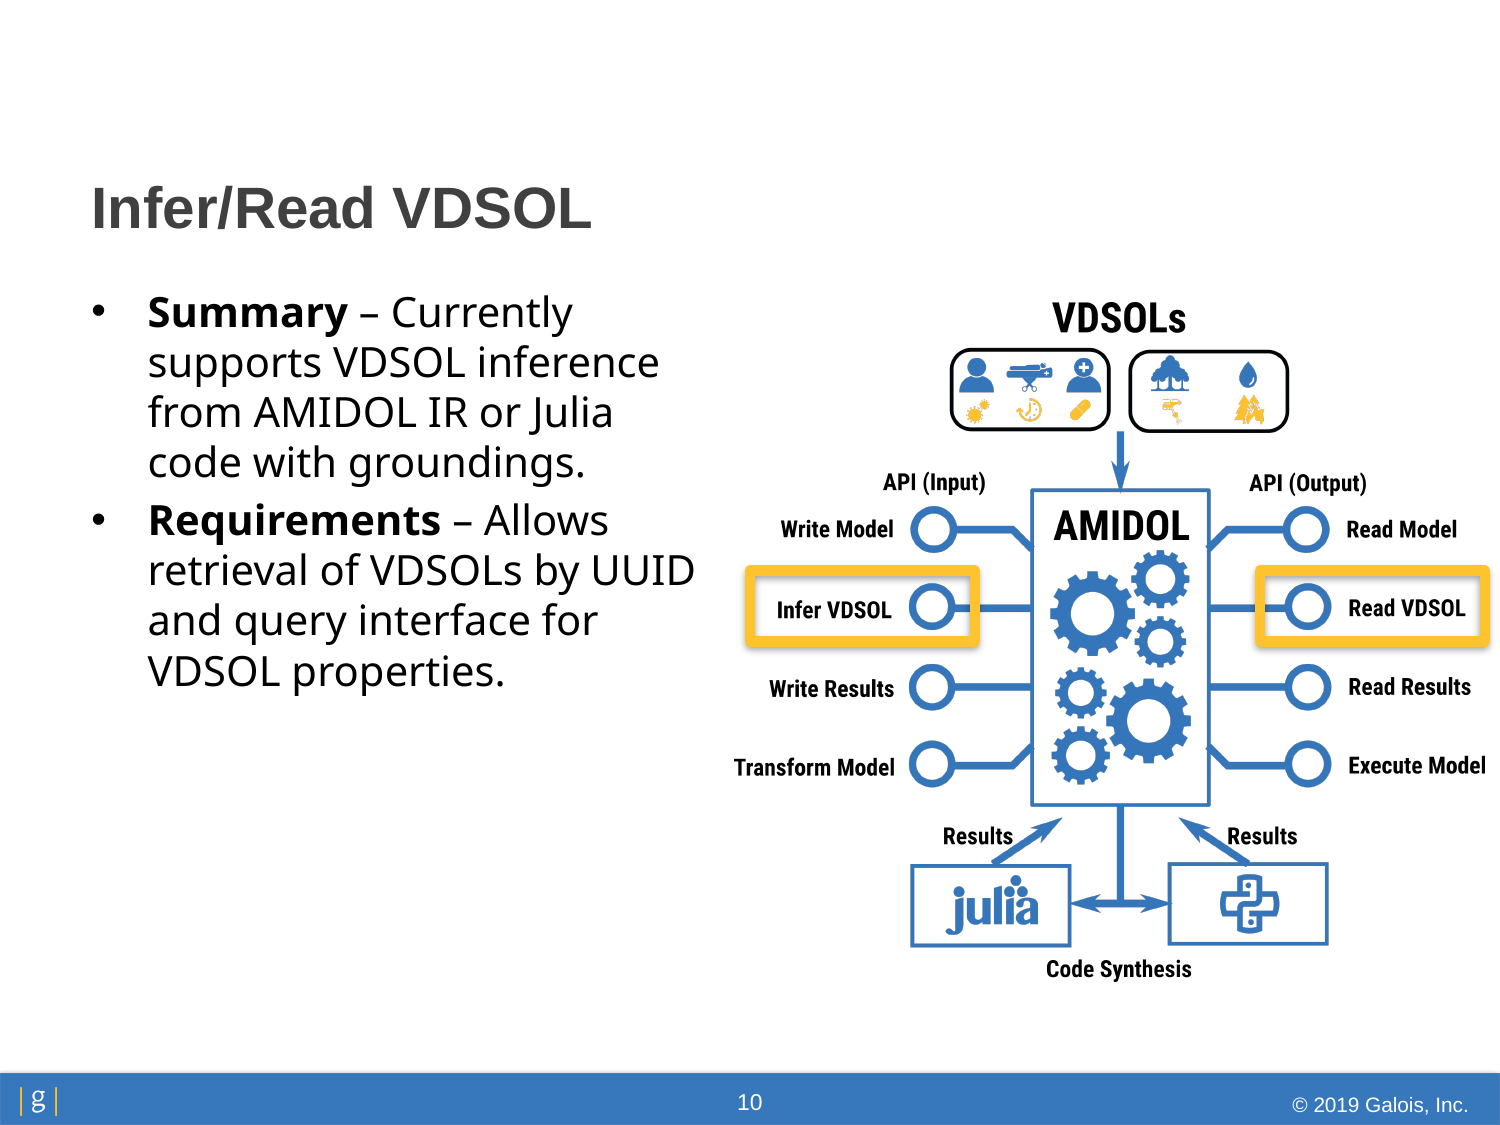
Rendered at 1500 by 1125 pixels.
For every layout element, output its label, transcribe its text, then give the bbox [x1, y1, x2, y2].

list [733, 302, 1486, 982]
title Infer/Read VDSOL [76, 172, 1422, 239]
picture [20, 1087, 57, 1116]
list Summary – Currently supports VDSOL inference from AMIDOL IR or Julia code with groundings. Requirements – Allows retrieval of VDSOLs by UUID and query interface for VDSOL properties. [76, 277, 713, 1007]
